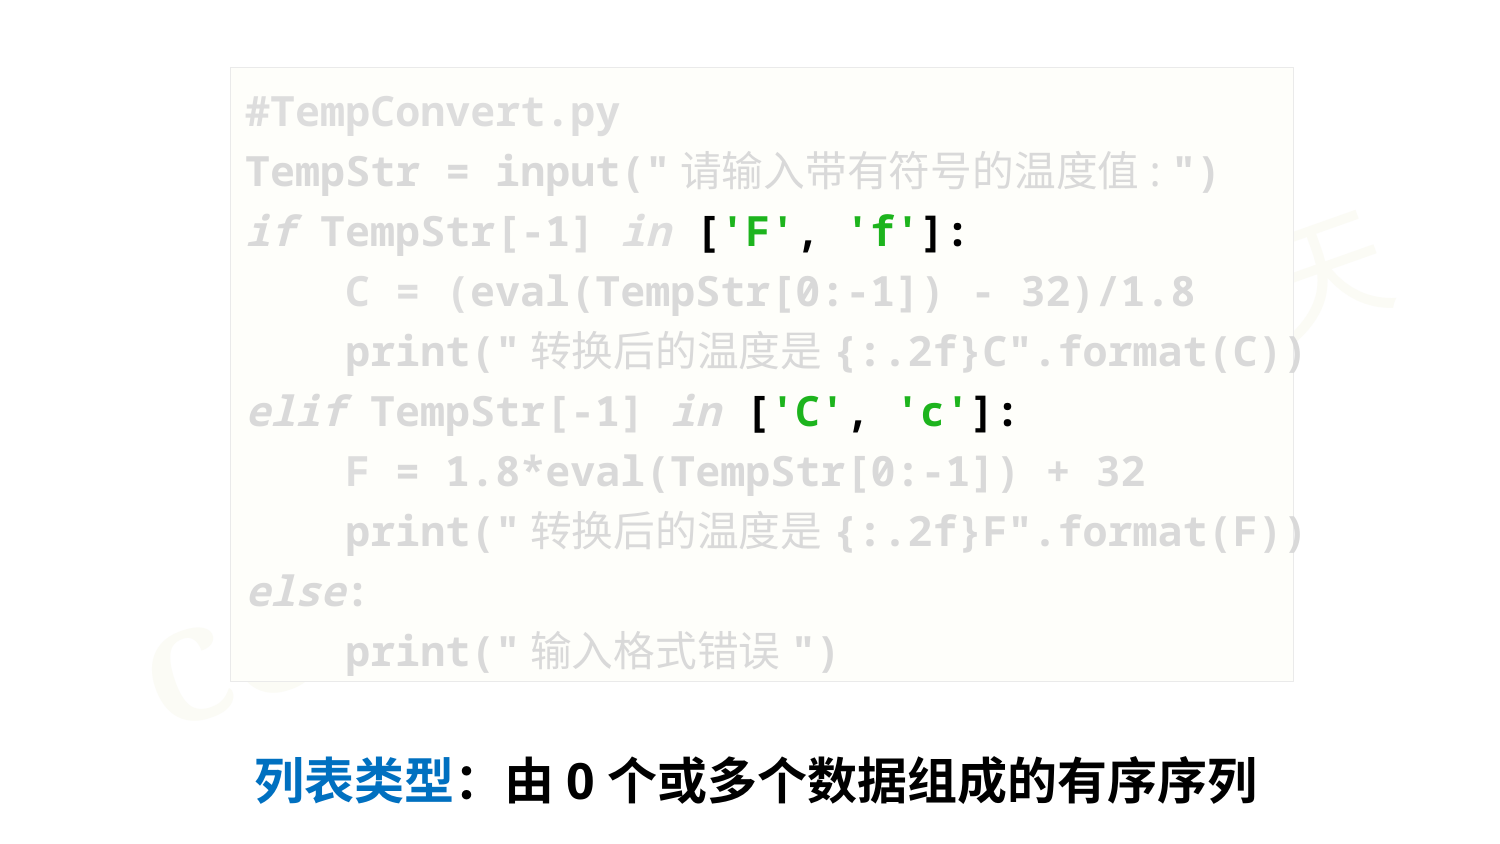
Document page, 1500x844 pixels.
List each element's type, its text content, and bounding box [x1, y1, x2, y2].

text_box #TempConvert.py TempStr = input("请输入带有符号的温度值: ") if TempStr[-1] in ['F', 'f']: C = (eval(TempStr[0:-1]) - 32)/1.8 print("转换后的温度是{:.2f}C".format(C)) elif TempStr[-1] in ['C', 'c']: F = 1.8*eval(TempStr[0:-1]) + 32 print("转换后的温度是{:.2f}F".format(F)) else: print("输入格式错误") [230, 67, 1294, 681]
text_box 列表类型：由0个或多个数据组成的有序序列 [88, 681, 1424, 817]
